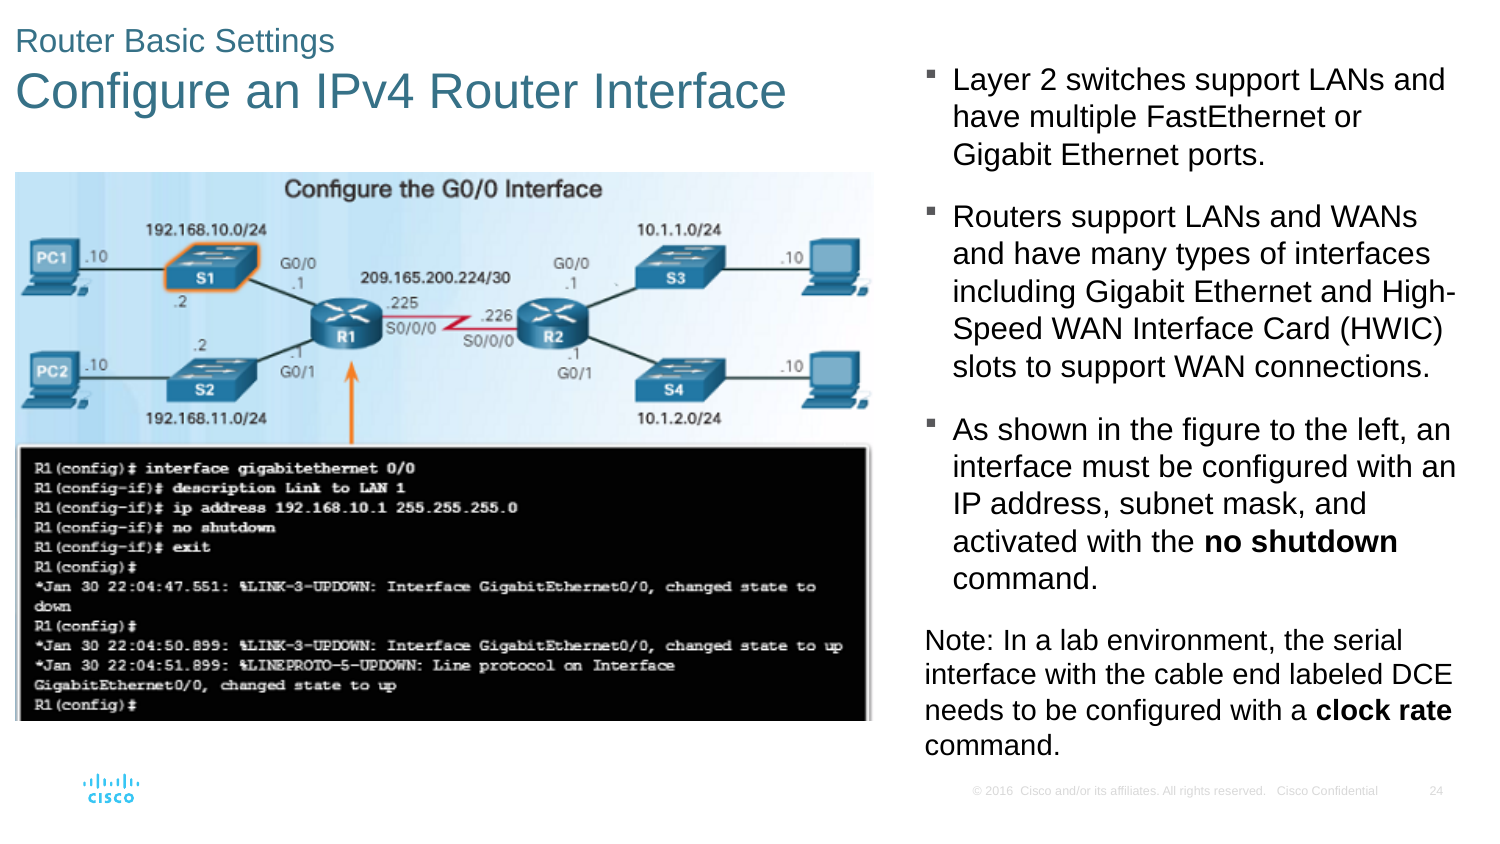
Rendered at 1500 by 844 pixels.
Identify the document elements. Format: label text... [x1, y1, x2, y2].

picture [15, 172, 874, 722]
title Router Basic Settings Configure an IPv4 Router Interface [0, 6, 910, 131]
list Layer 2 switches support LANs and have multiple FastEthernet or Gigabit Ethernet ports. Routers support LANs and WANs and have many types of interfaces including Gigabit Ethernet and High-Speed WAN Interface Card (HWIC) slots to support WAN connections. As shown in the figure to the left, an interface must be configured with an IP address, subnet mask, and activated with the no shutdown command. Note: In a lab environment, the serial interface with the cable end labeled DCE needs to be configured with a clock rate command. [909, 51, 1492, 798]
